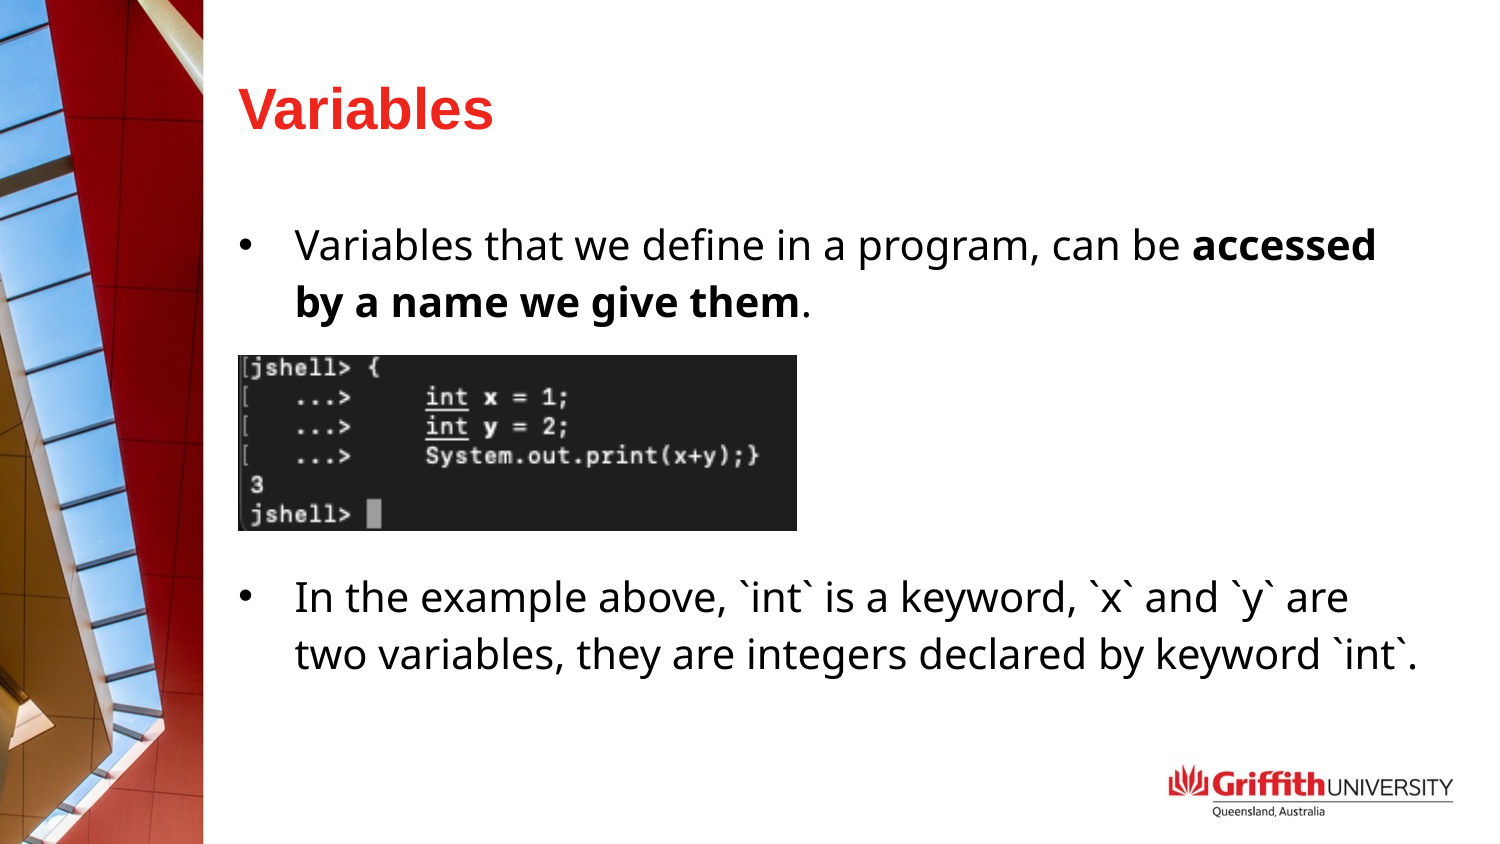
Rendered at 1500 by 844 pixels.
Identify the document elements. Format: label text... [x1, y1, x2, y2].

list Variables that we define in a program, can be accessed by a name we give them. In the example above, `int` is a keyword, `x` and `y` are two variables, they are integers declared by keyword `int`. [238, 211, 1432, 734]
title Variables [238, 71, 1432, 193]
picture [0, 0, 1500, 844]
